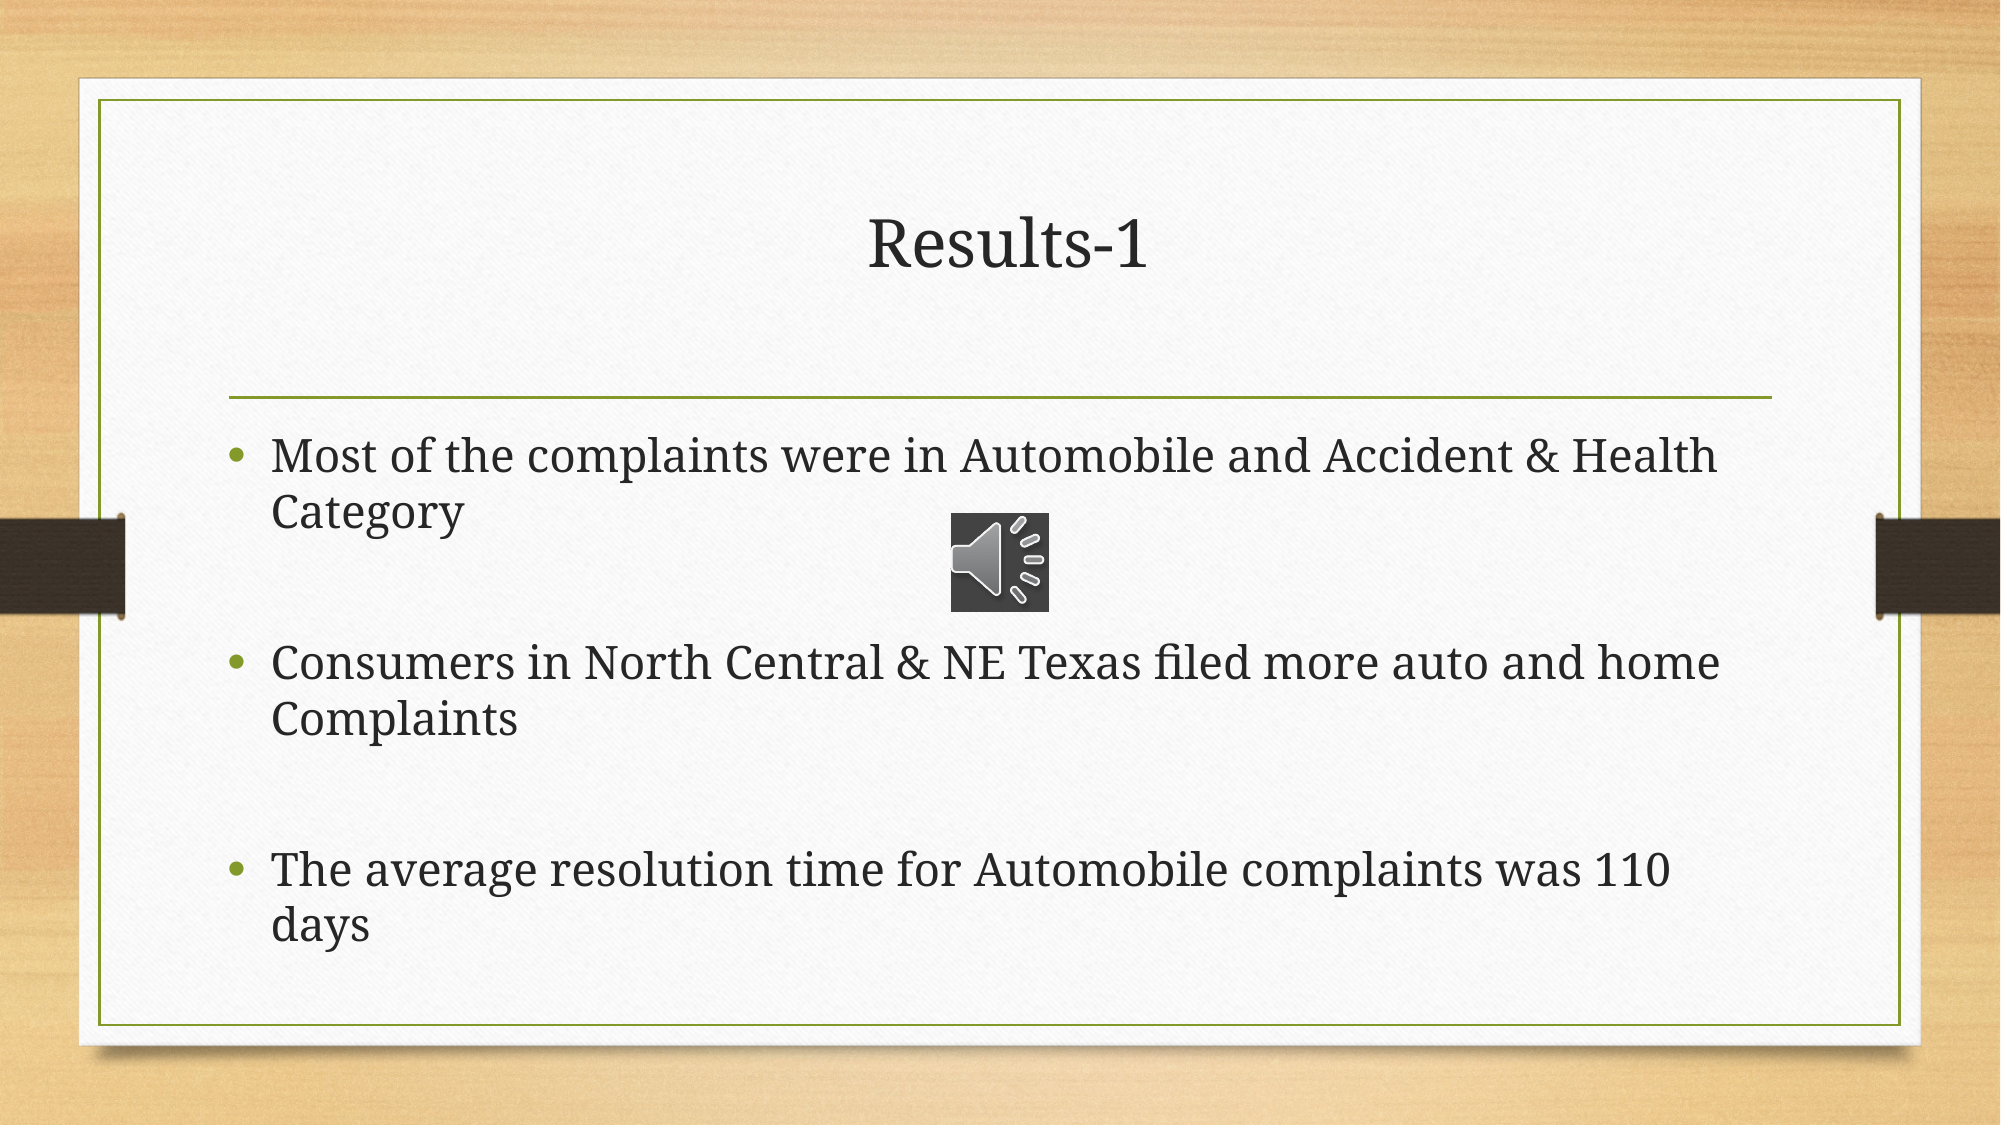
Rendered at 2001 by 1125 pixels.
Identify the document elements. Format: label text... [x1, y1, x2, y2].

list Most of the complaints were in Automobile and Accident & Health Category Consumers in North Central & NE Texas filed more auto and home Complaints The average resolution time for Automobile complaints was 110 days [212, 419, 1788, 964]
picture [0, 0, 2001, 1125]
title Results-1 [212, 161, 1788, 314]
